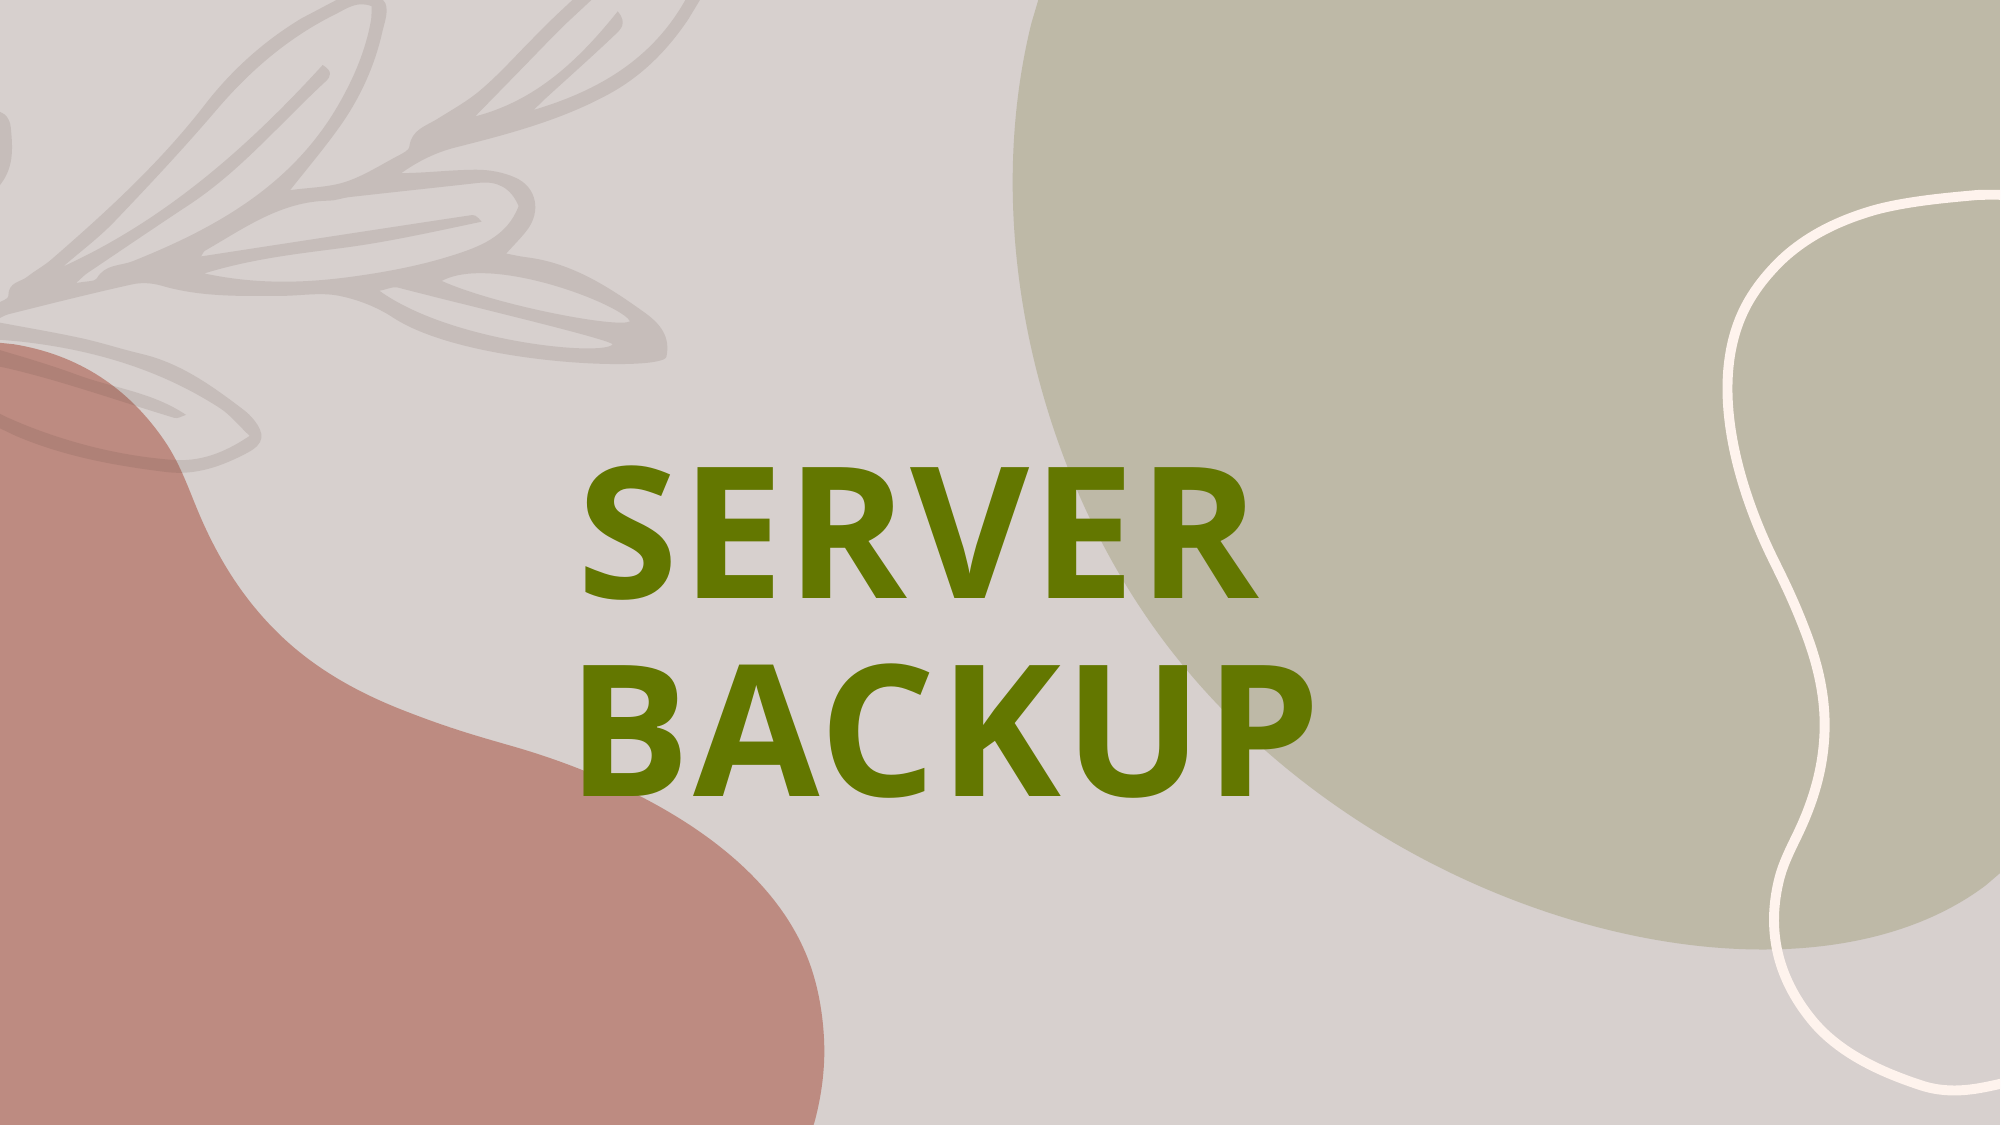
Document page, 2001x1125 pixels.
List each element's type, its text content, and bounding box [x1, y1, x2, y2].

text_box SERVER BACKUP [93, 432, 1796, 938]
